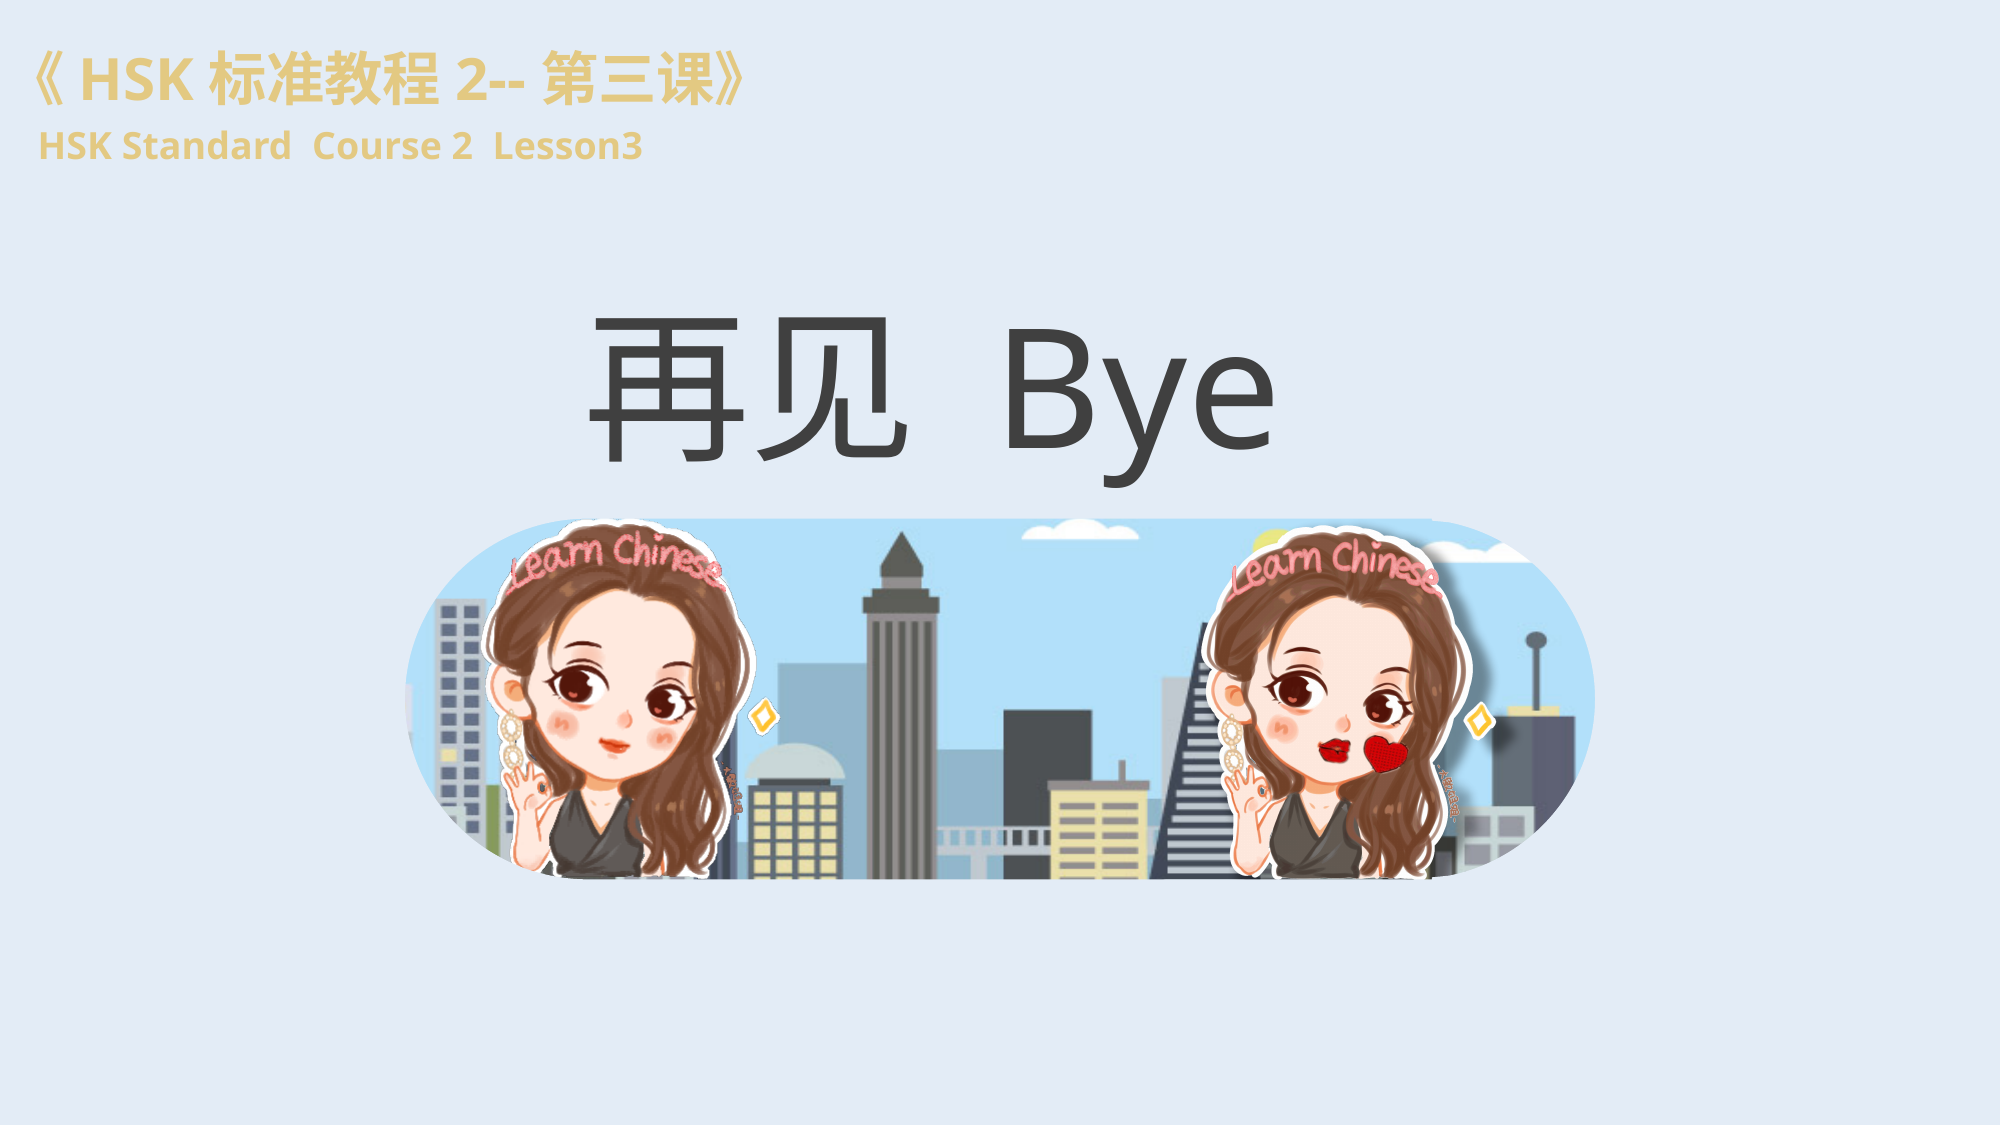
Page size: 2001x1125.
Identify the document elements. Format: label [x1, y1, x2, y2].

text_box [0, 0, 2000, 1125]
